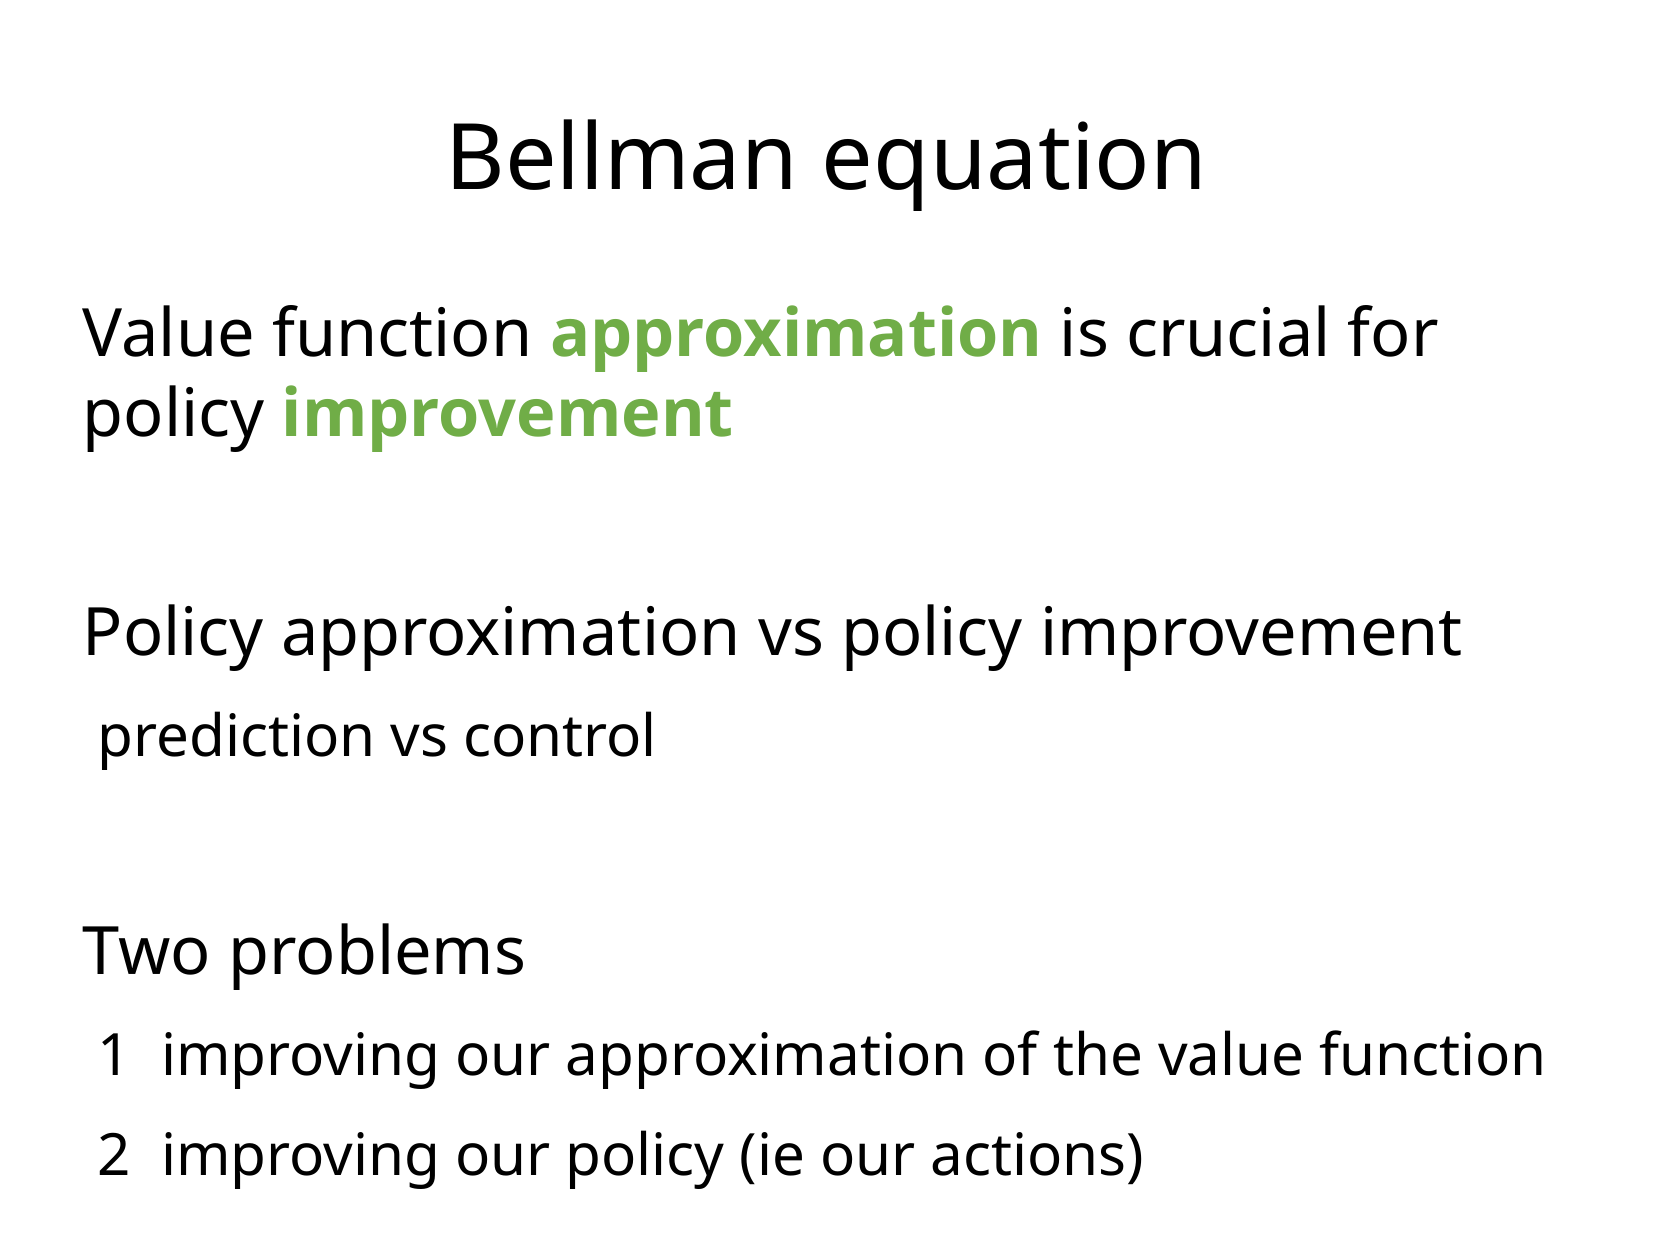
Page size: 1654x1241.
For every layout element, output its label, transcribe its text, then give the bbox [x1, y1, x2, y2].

list Value function approximation is crucial for policy improvement Policy approximation vs policy improvement prediction vs control Two problems 1 improving our approximation of the value function 2 improving our policy (ie our actions) [82, 290, 1571, 1145]
title Bellman equation [82, 49, 1571, 257]
